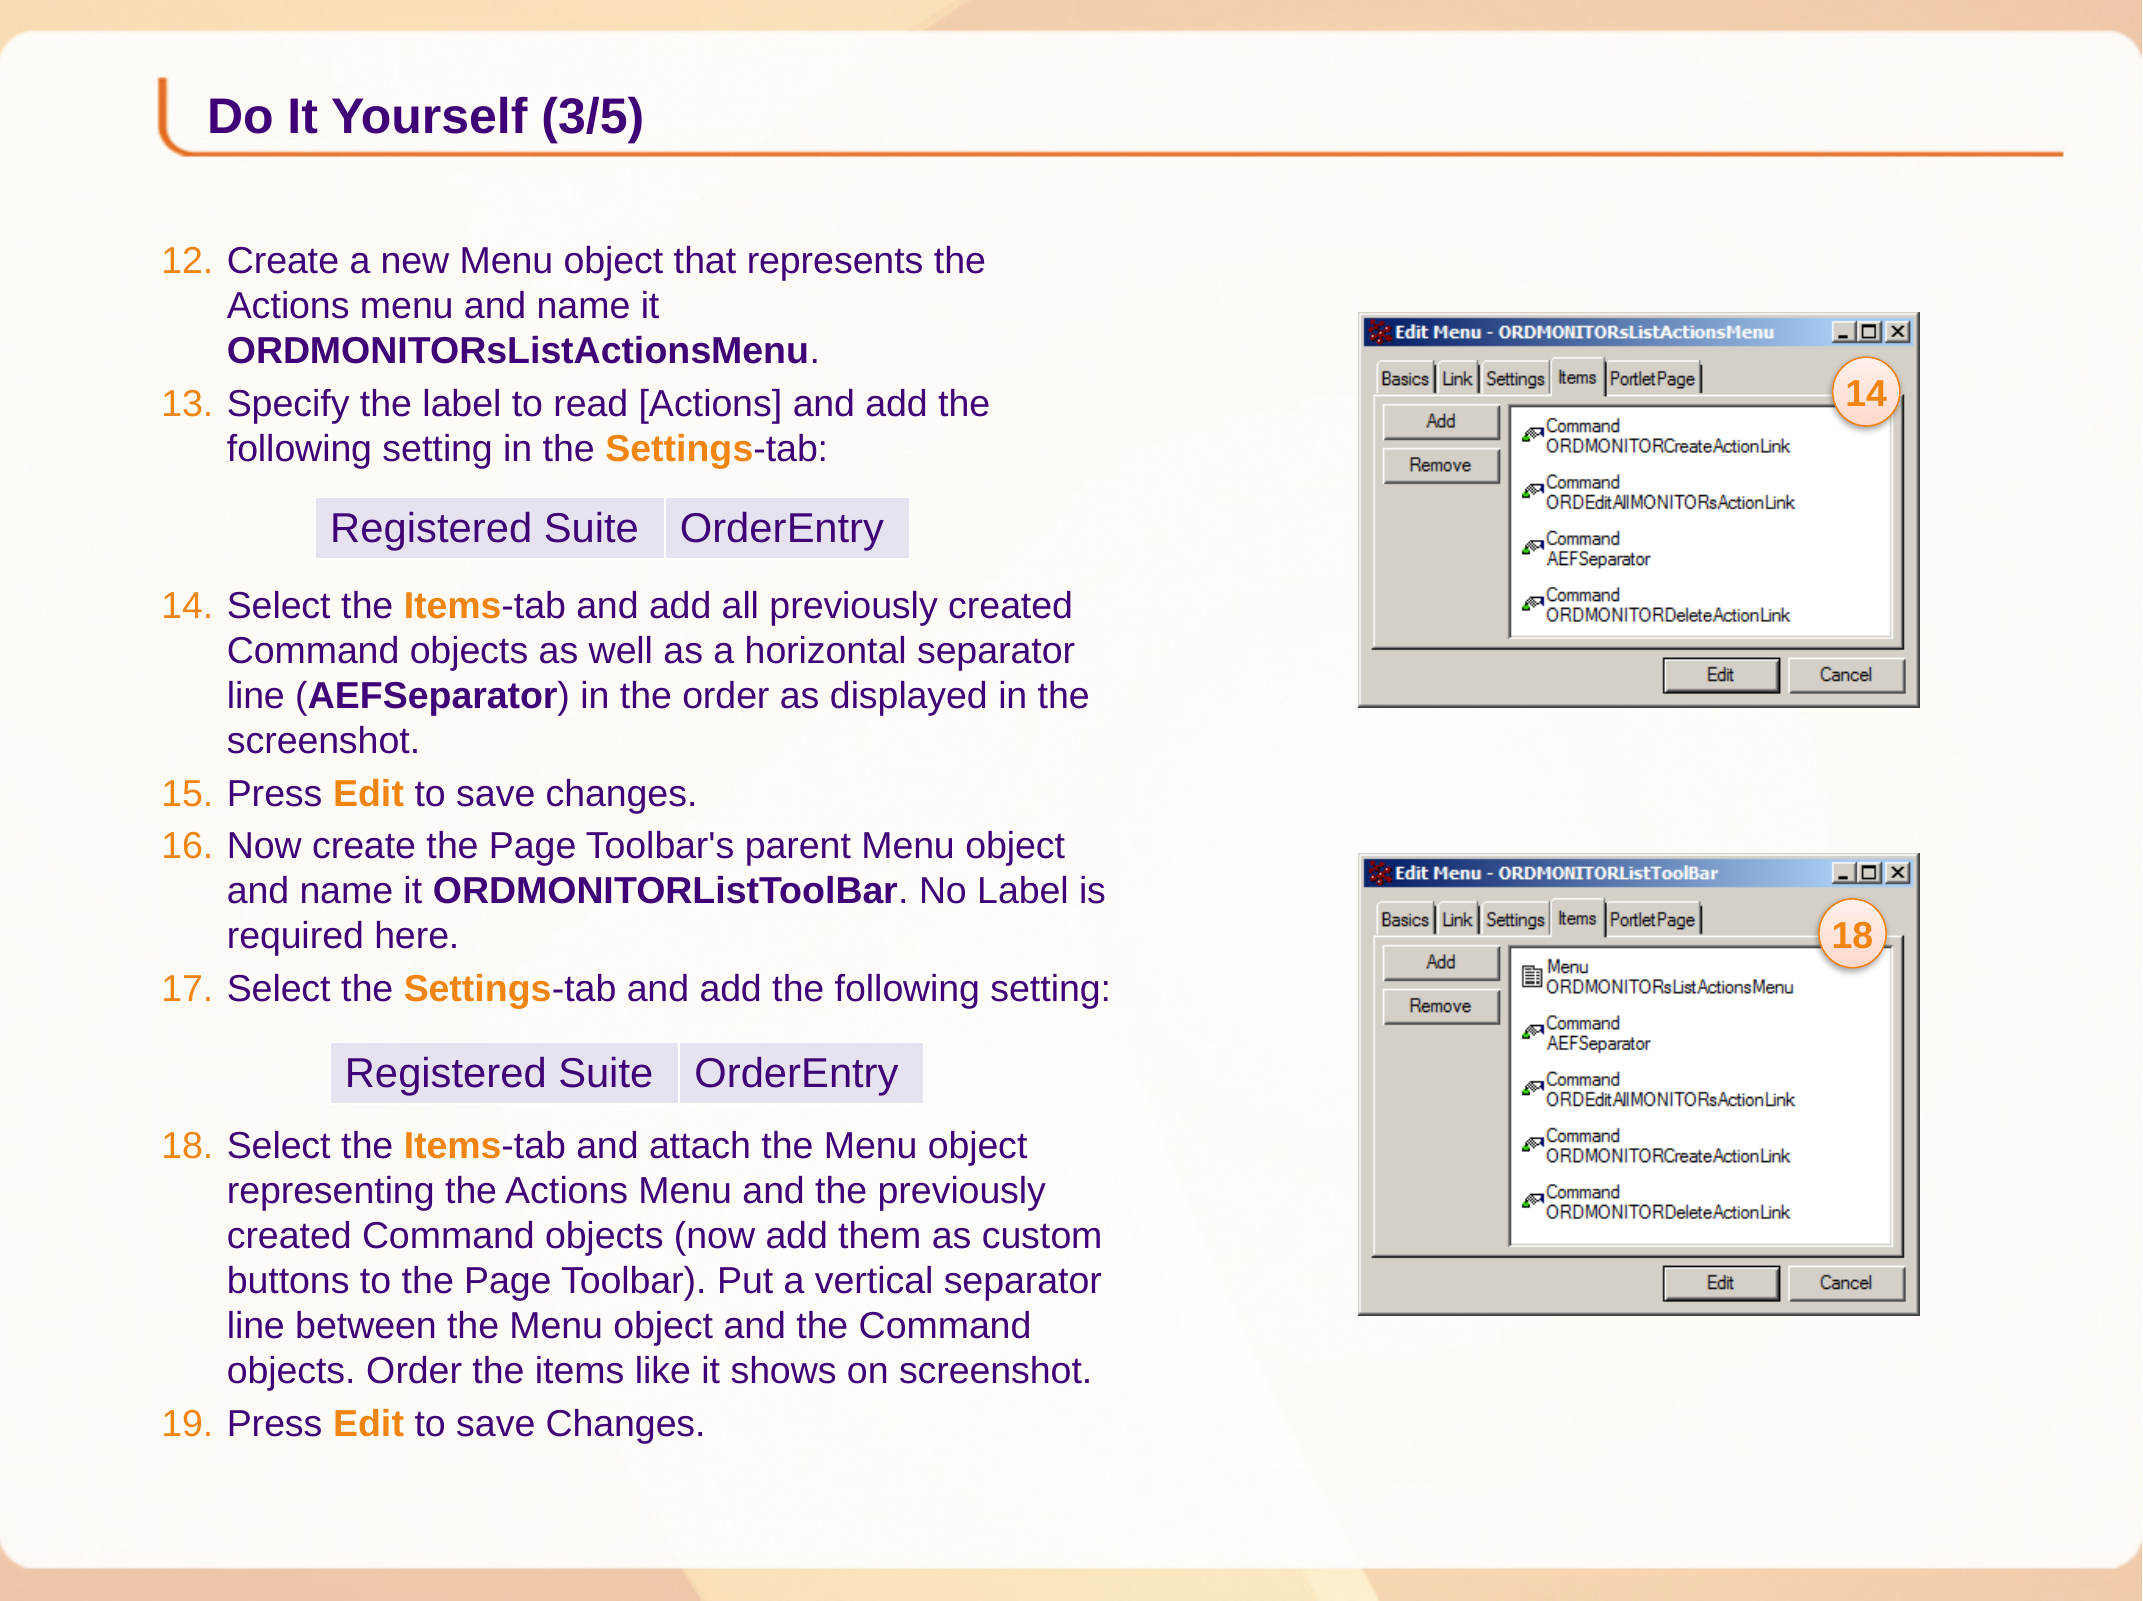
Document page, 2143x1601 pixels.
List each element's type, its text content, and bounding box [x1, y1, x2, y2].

list Create a new Menu object that represents the Actions menu and name it ORDMONITORsListActionsMenu. Specify the label to read [Actions] and add the following setting in the Settings-tab: Select the Items-tab and add all previously created Command objects as well as a horizontal separator line (AEFSeparator) in the order as displayed in the screenshot. Press Edit to save changes. Now create the Page Toolbar's parent Menu object and name it ORDMONITORListToolBar. No Label is required here. Select the Settings-tab and add the following setting: Select the Items-tab and attach the Menu object representing the Actions Menu and the previously created Command objects (now add them as custom buttons to the Page Toolbar). Put a vertical separator line between the Menu object and the Command objects. Order the items like it shows on screenshot. Press Edit to save Changes. [160, 236, 1116, 1527]
title Do It Yourself (3/5) [192, 76, 2064, 153]
table_header Registered Suite [316, 498, 664, 558]
table_header OrderEntry [680, 1043, 923, 1103]
table_header OrderEntry [666, 498, 909, 558]
table_header Registered Suite [331, 1043, 678, 1103]
picture [0, 0, 2143, 1601]
